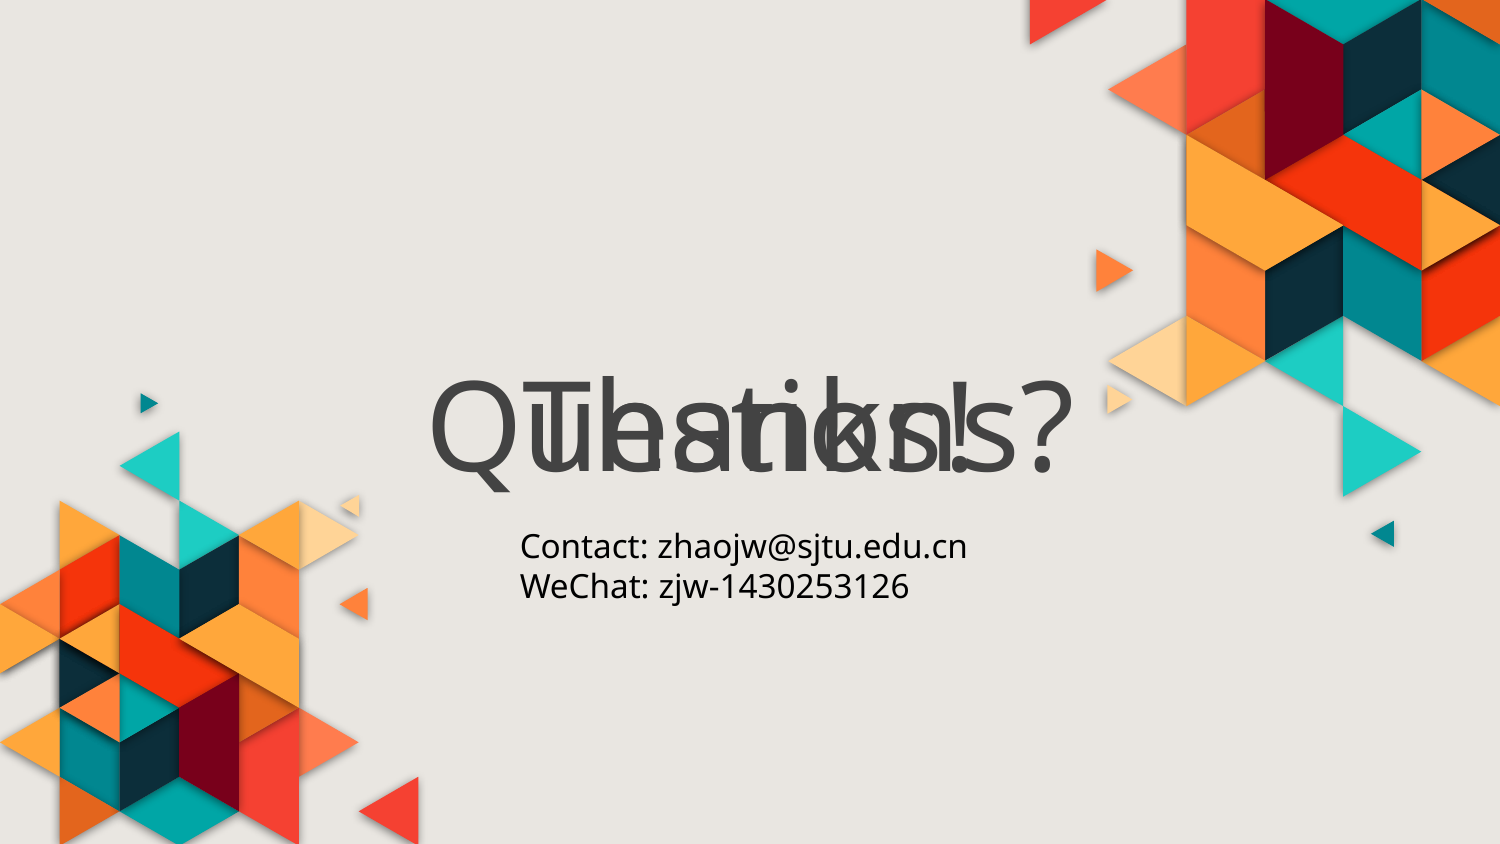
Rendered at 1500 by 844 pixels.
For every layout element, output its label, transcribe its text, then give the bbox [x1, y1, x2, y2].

text_box Contact: zhaojw@sjtu.edu.cn WeChat: zjw-1430253126 [504, 517, 996, 613]
text_box Questions? [294, 253, 1206, 591]
